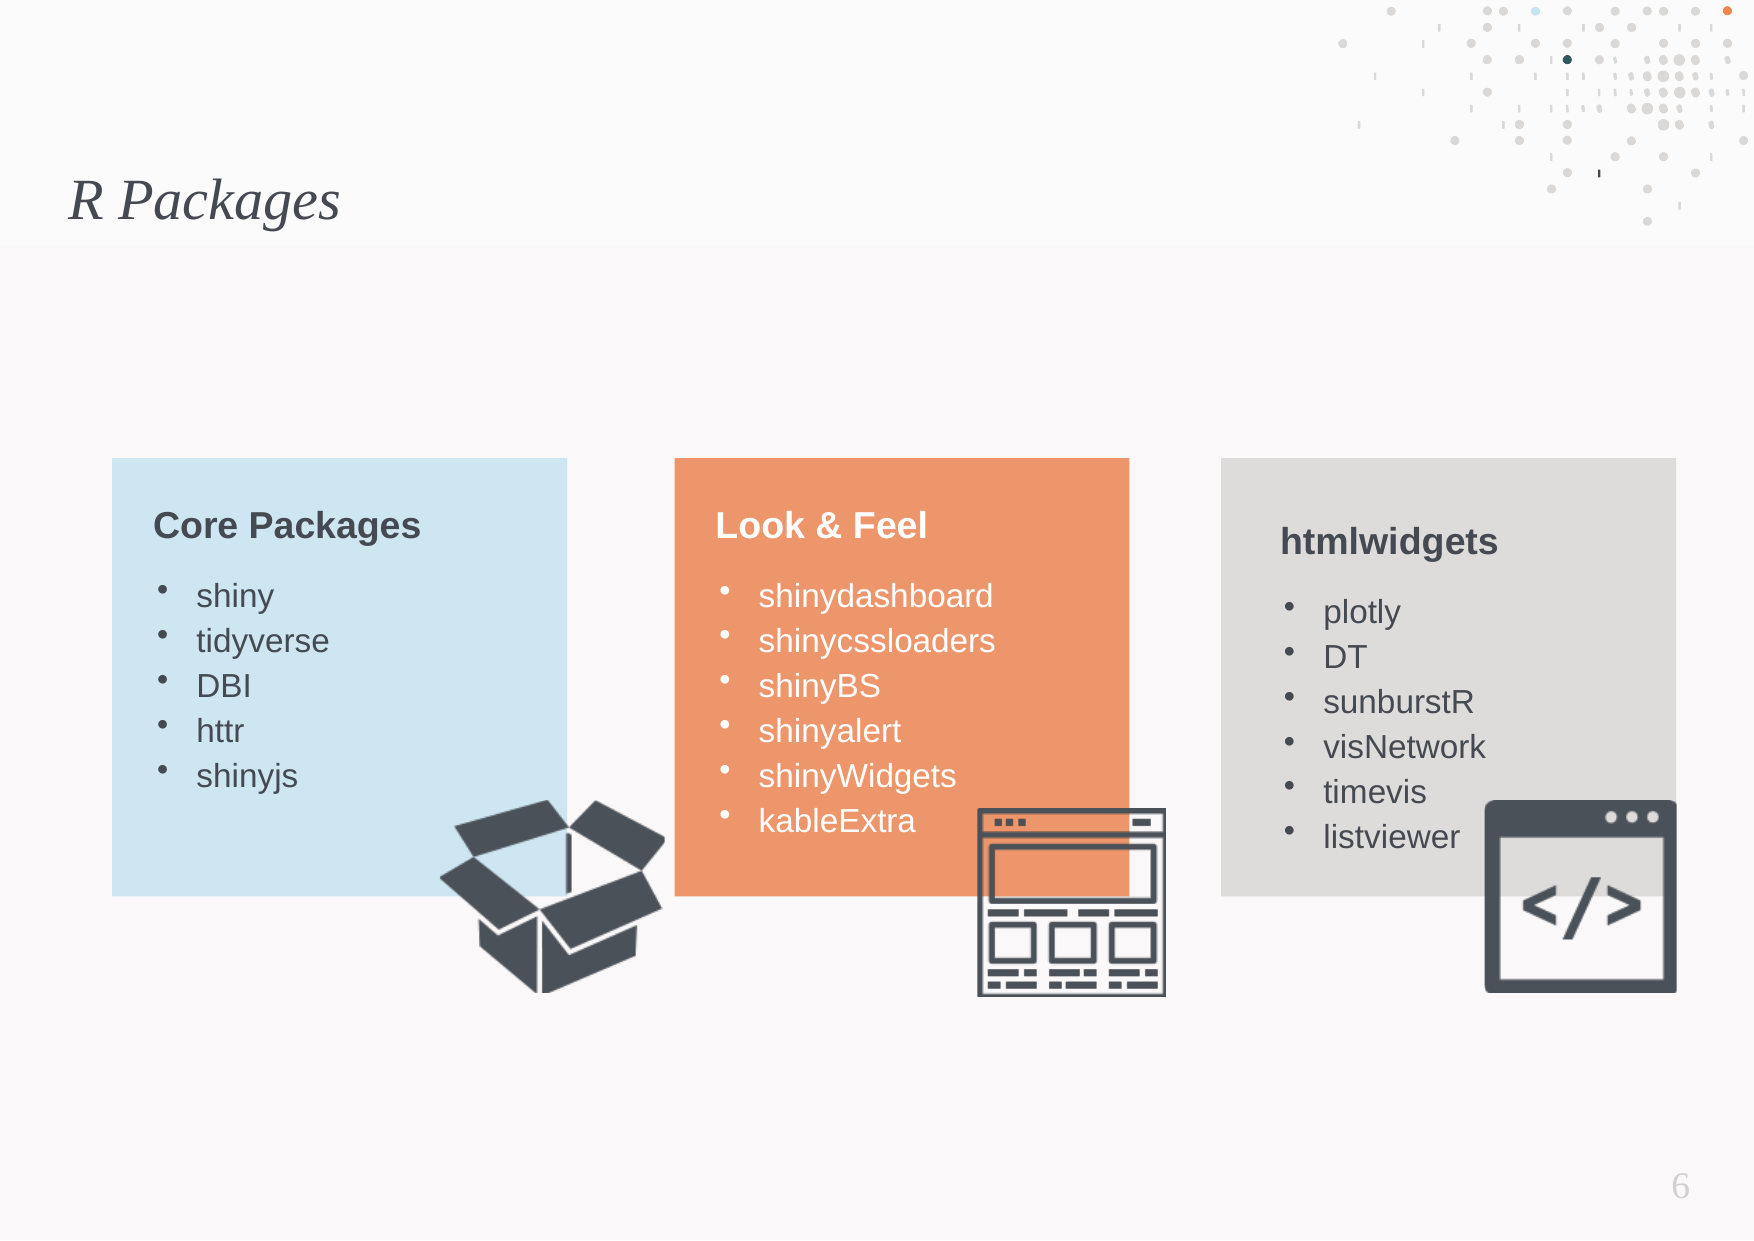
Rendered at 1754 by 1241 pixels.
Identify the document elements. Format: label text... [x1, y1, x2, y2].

text_box Look & Feel [700, 493, 1054, 554]
text_box [1221, 458, 1677, 897]
text_box shinydashboard shinycssloaders shinyBS shinyalert shinyWidgets kableExtra [704, 566, 1030, 847]
text_box htmlwidgets [1265, 509, 1619, 570]
picture [1338, 6, 1748, 226]
text_box [674, 458, 1130, 897]
text_box [112, 458, 568, 897]
text_box plotly DT sunburstR visNetwork timevis listviewer [1269, 583, 1547, 863]
title R Packages [53, 162, 1516, 240]
text_box shiny tidyverse DBI httr shinyjs [142, 566, 461, 802]
text_box Core Packages [138, 493, 492, 554]
picture [1484, 800, 1677, 993]
picture [977, 808, 1166, 997]
picture [439, 800, 665, 993]
